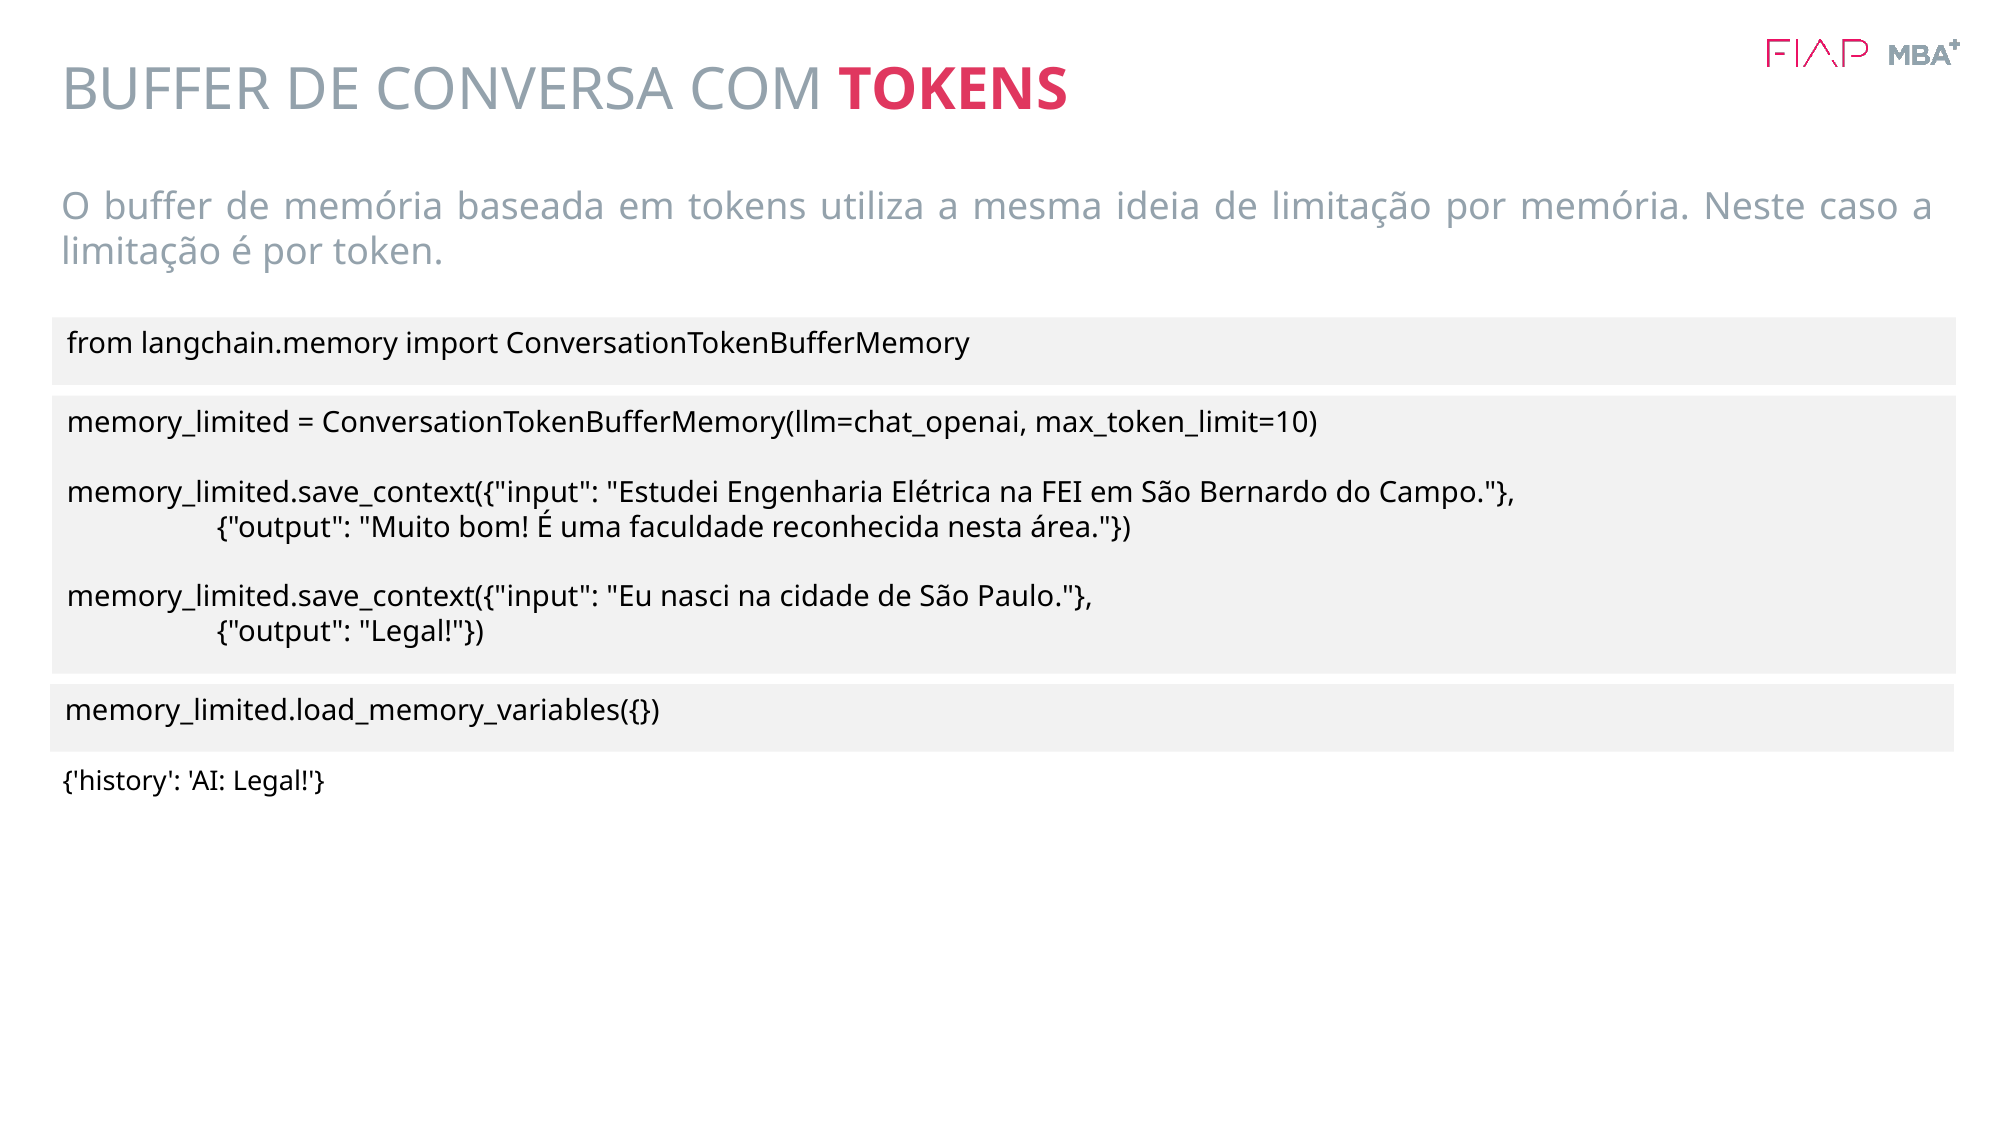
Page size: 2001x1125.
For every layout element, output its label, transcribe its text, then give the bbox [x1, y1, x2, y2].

text_box from langchain.memory import ConversationTokenBufferMemory [52, 317, 1956, 385]
text_box memory_limited = ConversationTokenBufferMemory(llm=chat_openai, max_token_limit=10) memory_limited.save_context({"input": "Estudei Engenharia Elétrica na FEI em São Bernardo do Campo."}, {"output": "Muito bom! É uma faculdade reconhecida nesta área."}) memory_limited.save_context({"input": "Eu nasci na cidade de São Paulo."}, {"output": "Legal!"}) [52, 395, 1956, 674]
text_box O buffer de memória baseada em tokens utiliza a mesma ideia de limitação por memória. Neste caso a limitação é por token. [46, 174, 1950, 280]
text_box {'history': 'AI: Legal!'} [48, 756, 1952, 804]
text_box memory_limited.load_memory_variables({}) [50, 684, 1954, 752]
picture [1767, 39, 1868, 67]
title BUFFER DE CONVERSA COM TOKENS [46, 43, 1771, 138]
picture [1888, 36, 1961, 66]
